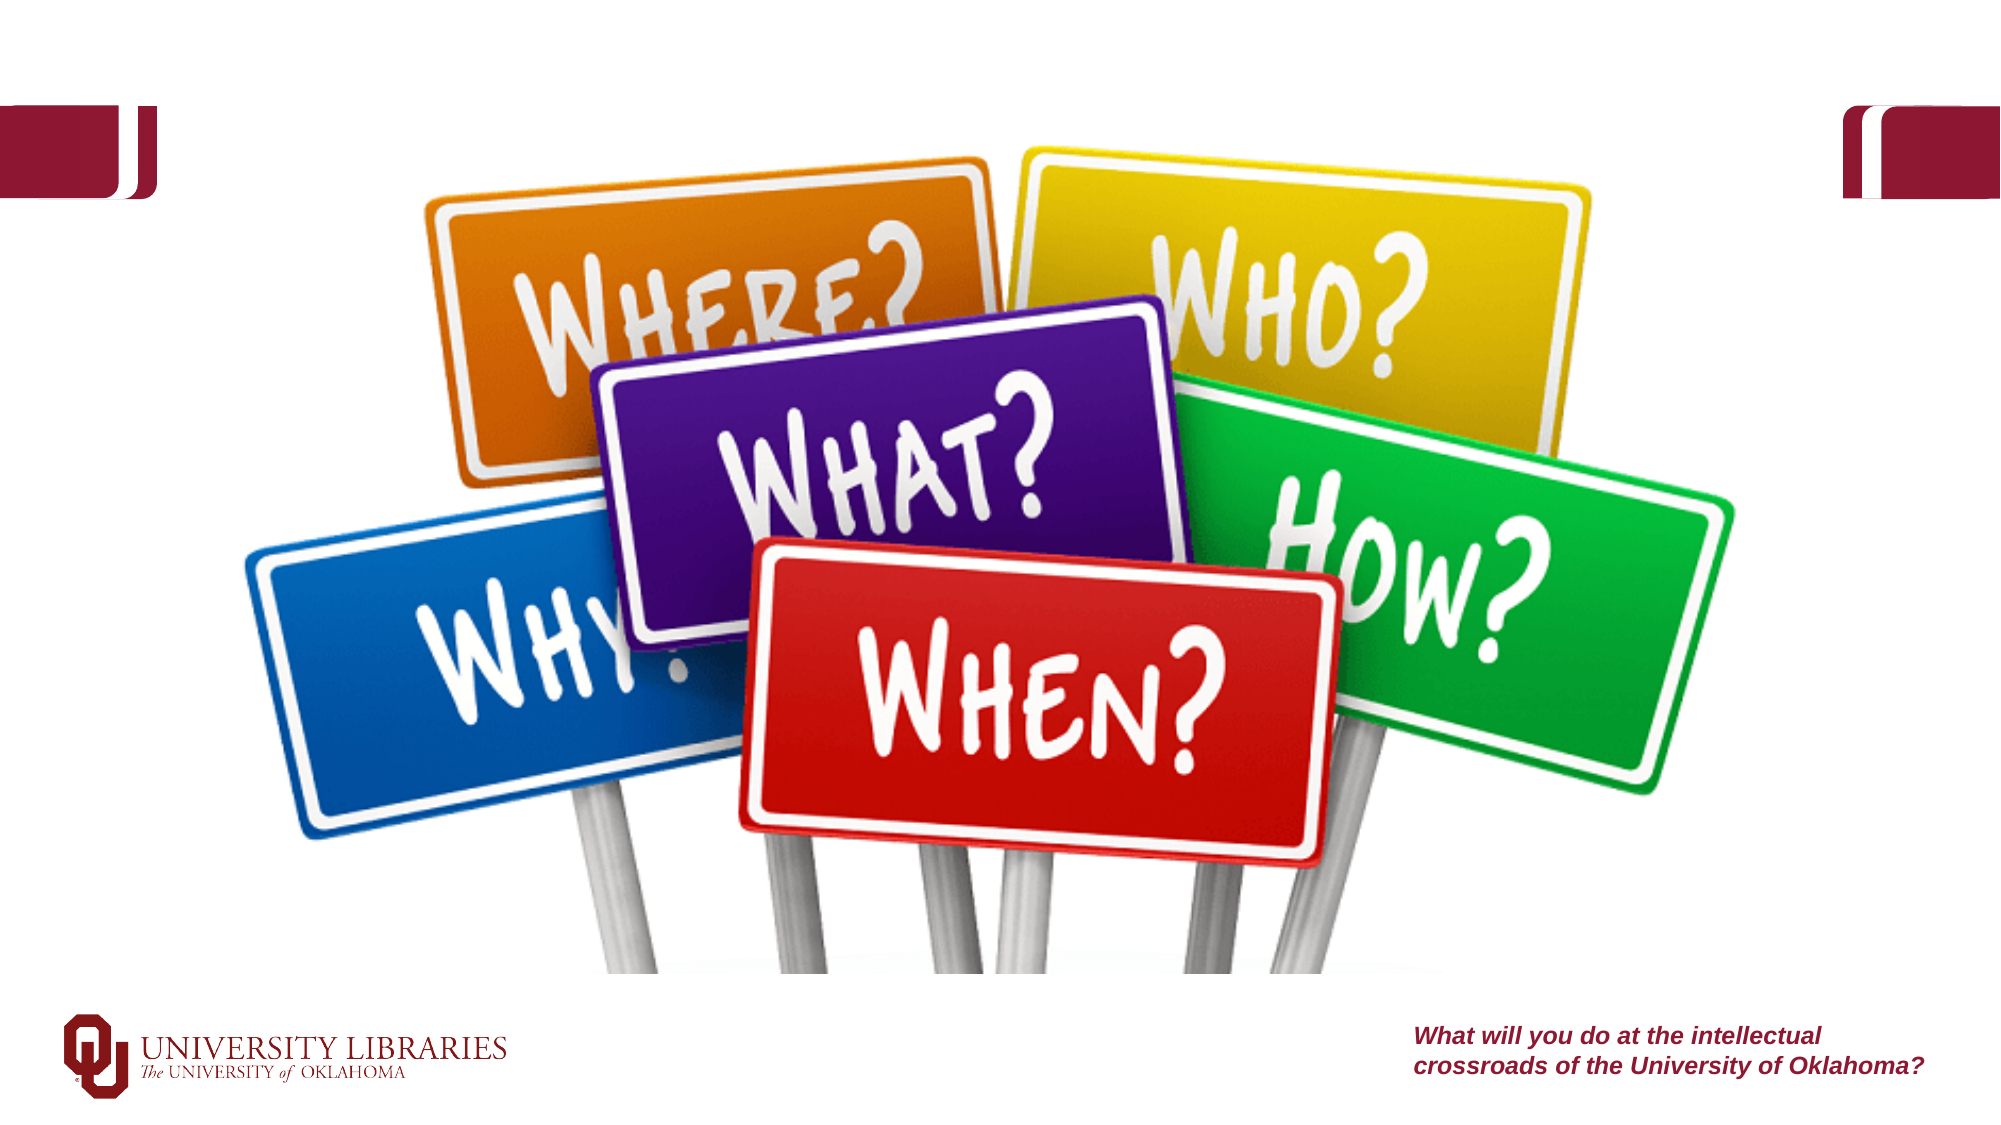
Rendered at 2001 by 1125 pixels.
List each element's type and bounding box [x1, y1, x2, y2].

picture [41, 988, 532, 1112]
picture [165, 121, 1832, 974]
